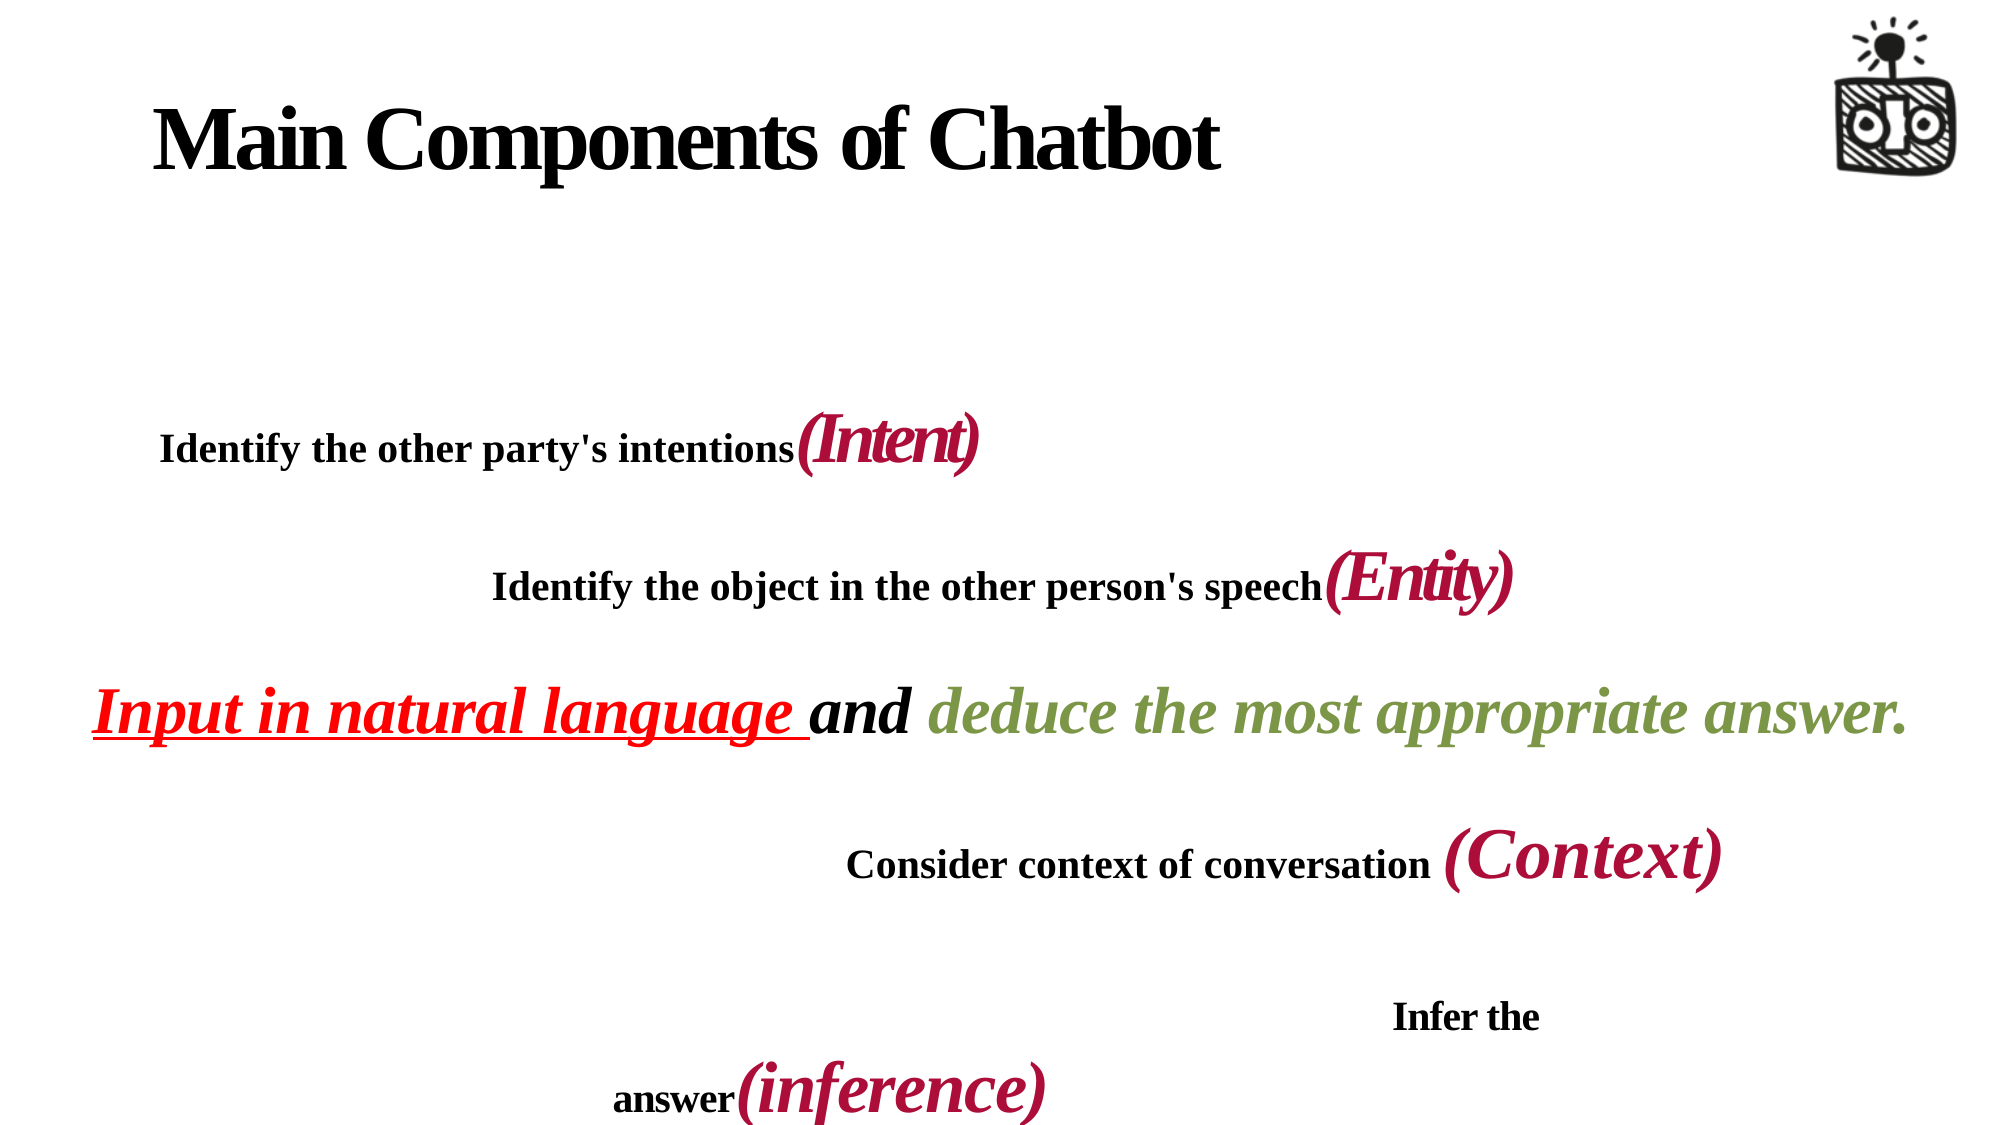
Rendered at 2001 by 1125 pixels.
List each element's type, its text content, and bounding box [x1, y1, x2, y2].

text_box Input in natural language and deduce the most appropriate answer. [90, 666, 1967, 747]
title Main Components of Chatbot [149, 77, 1370, 269]
text_box Consider context of conversation (Context) Infer the answer(inference) [612, 805, 1983, 1125]
text_box Identify the other party's intentions(Intent) Identify the object in the other person's speech(Entity) [157, 389, 1560, 615]
picture [1812, 14, 1979, 181]
